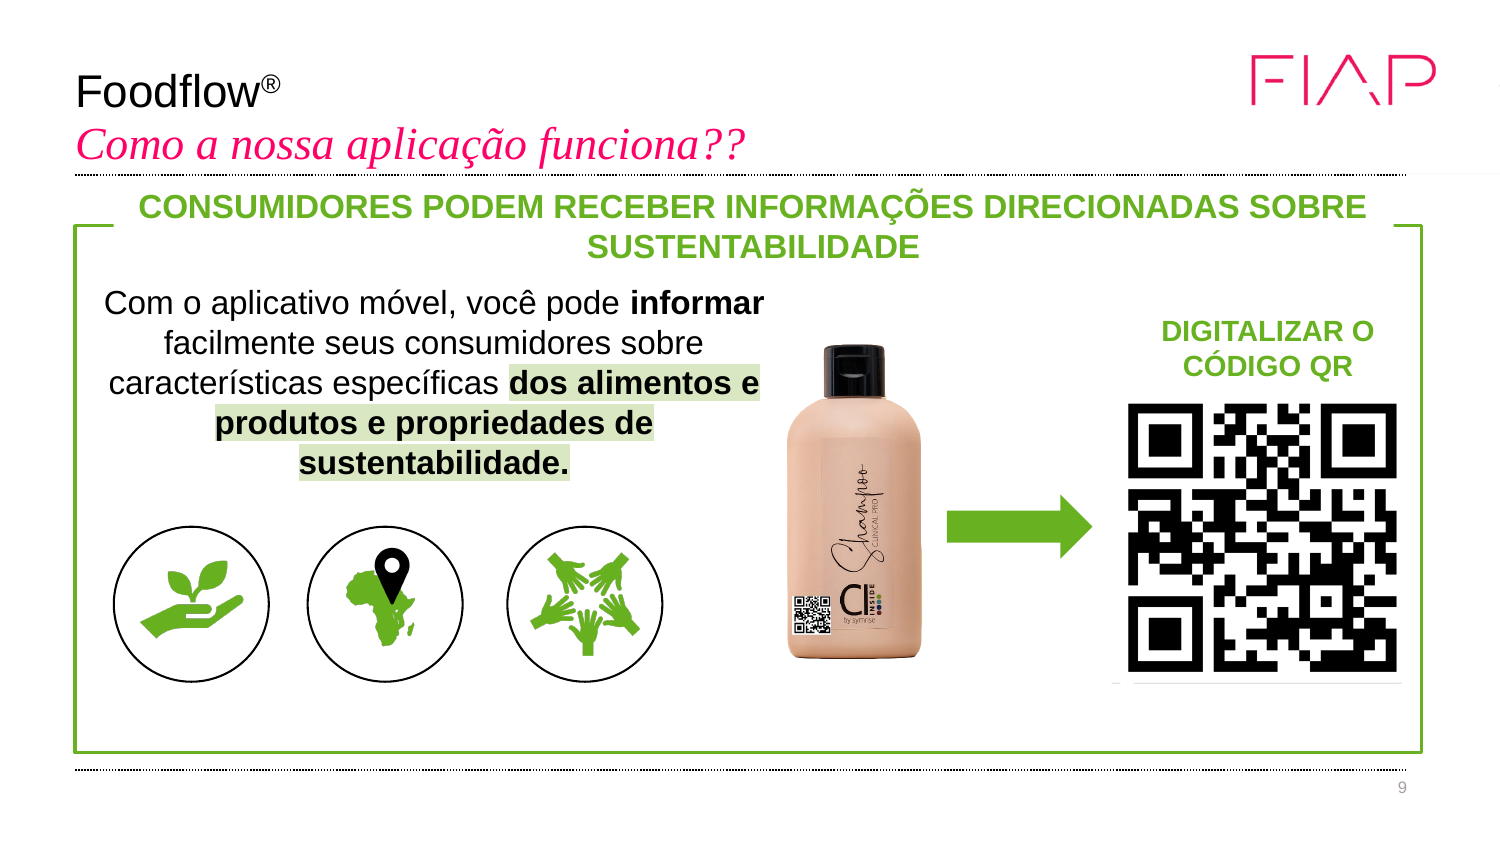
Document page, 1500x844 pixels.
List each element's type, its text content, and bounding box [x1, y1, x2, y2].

picture [705, 295, 996, 694]
picture [1111, 394, 1403, 684]
picture [134, 542, 248, 656]
text_box [1000, 492, 1095, 561]
text_box [537, 668, 633, 684]
title Foodflow® [75, 80, 1028, 108]
text_box [505, 554, 523, 655]
slide_number 9 [1330, 769, 1408, 799]
text_box Com o aplicativo móvel, você pode informar facilmente seus consumidores sobre características específicas dos alimentos e produtos e propriedades de sustentabilidade. [76, 275, 793, 487]
text_box [646, 553, 665, 654]
text_box [305, 524, 465, 684]
text_box digitalizar o código qr [1142, 312, 1394, 393]
picture [528, 547, 642, 661]
text_box [530, 524, 641, 547]
text_box consumidores podem receber informações direcionadas sobre sustentabilidade [113, 210, 1394, 240]
text_box [137, 663, 245, 684]
text_box [73, 223, 1423, 755]
picture [338, 535, 432, 653]
picture [1187, 0, 1500, 174]
text_box [252, 553, 271, 656]
subtitle Como a nossa aplicação funciona?? [75, 113, 1028, 150]
text_box [142, 524, 240, 541]
text_box [111, 554, 129, 654]
